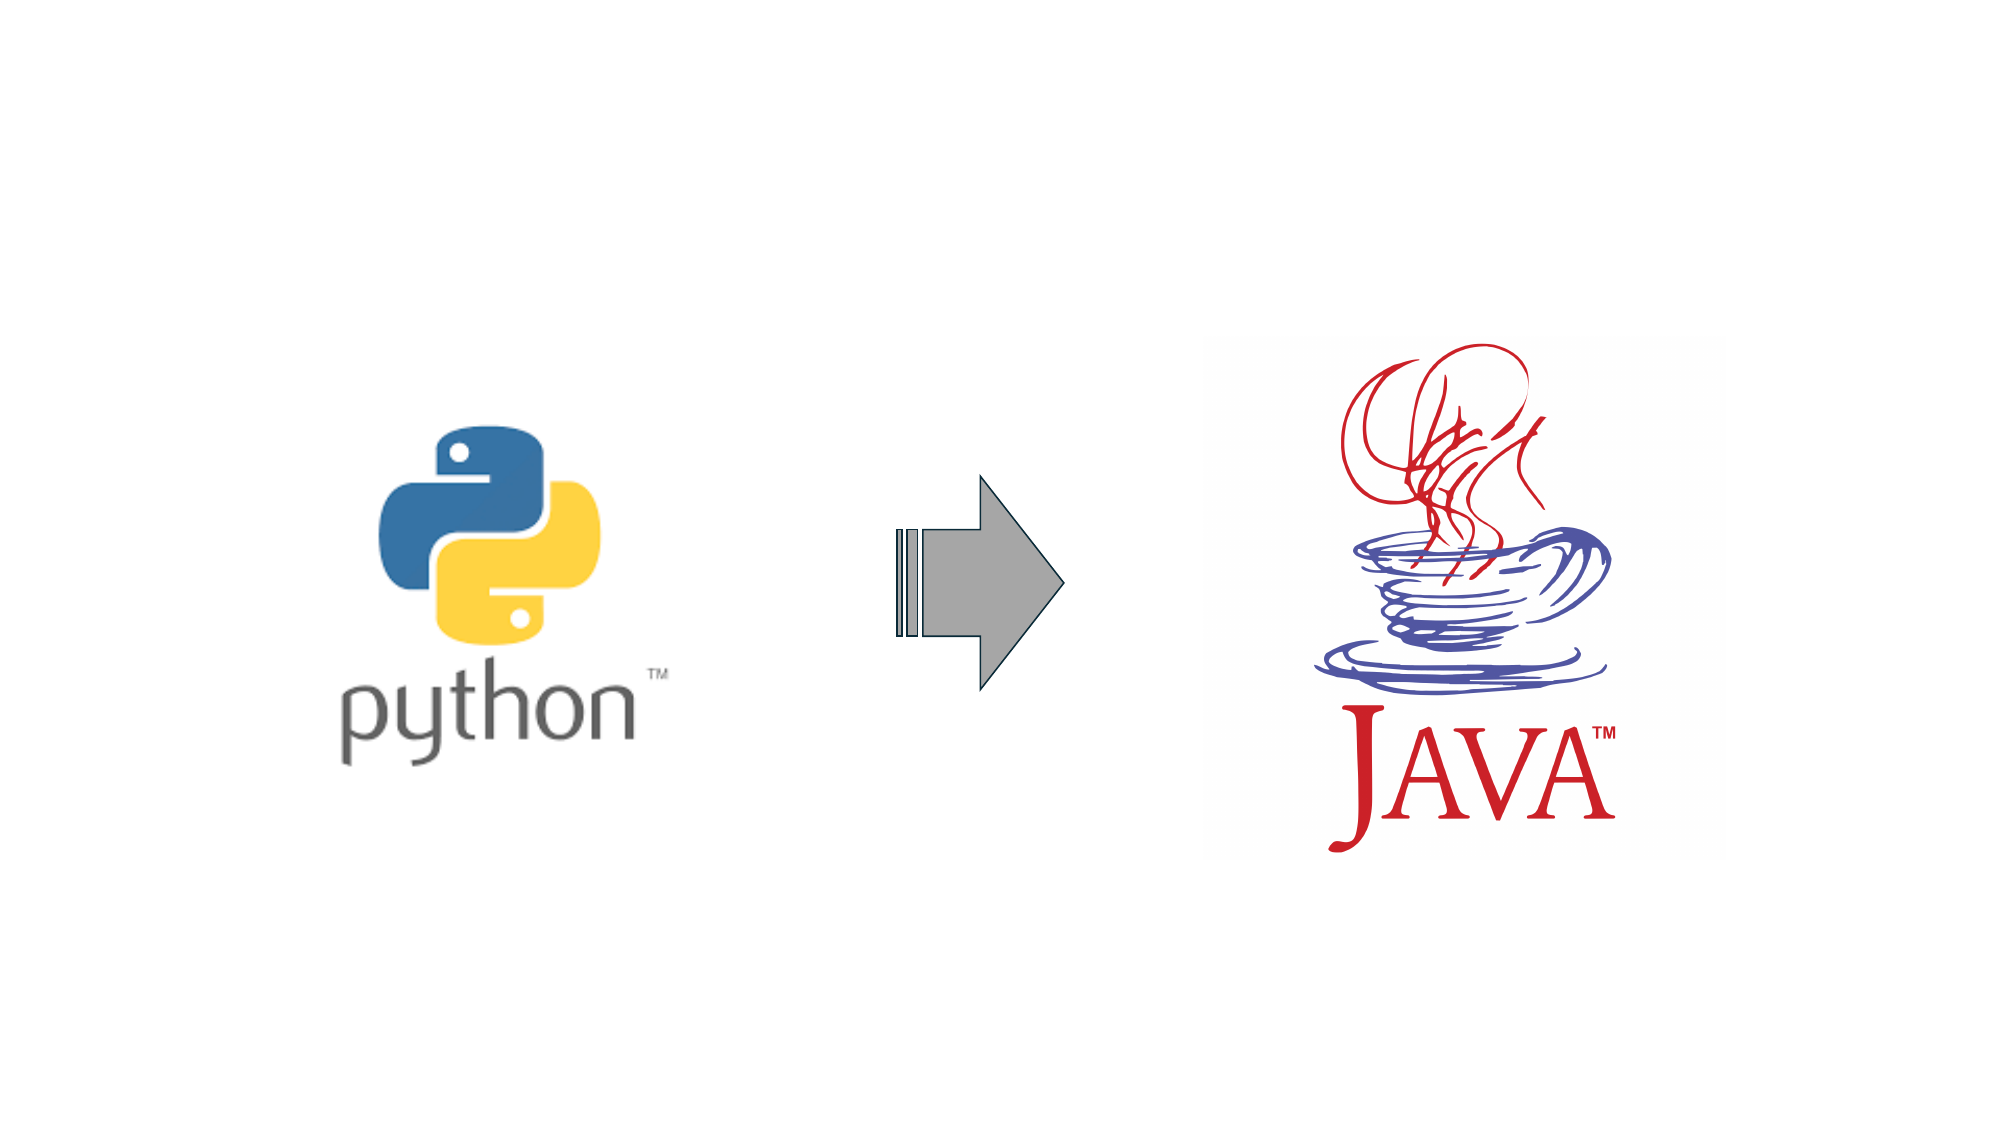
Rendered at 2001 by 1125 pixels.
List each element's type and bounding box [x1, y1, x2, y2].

text_box [921, 471, 1066, 695]
text_box [895, 528, 904, 638]
picture [176, 422, 803, 774]
picture [1202, 336, 1726, 860]
text_box [906, 528, 919, 638]
